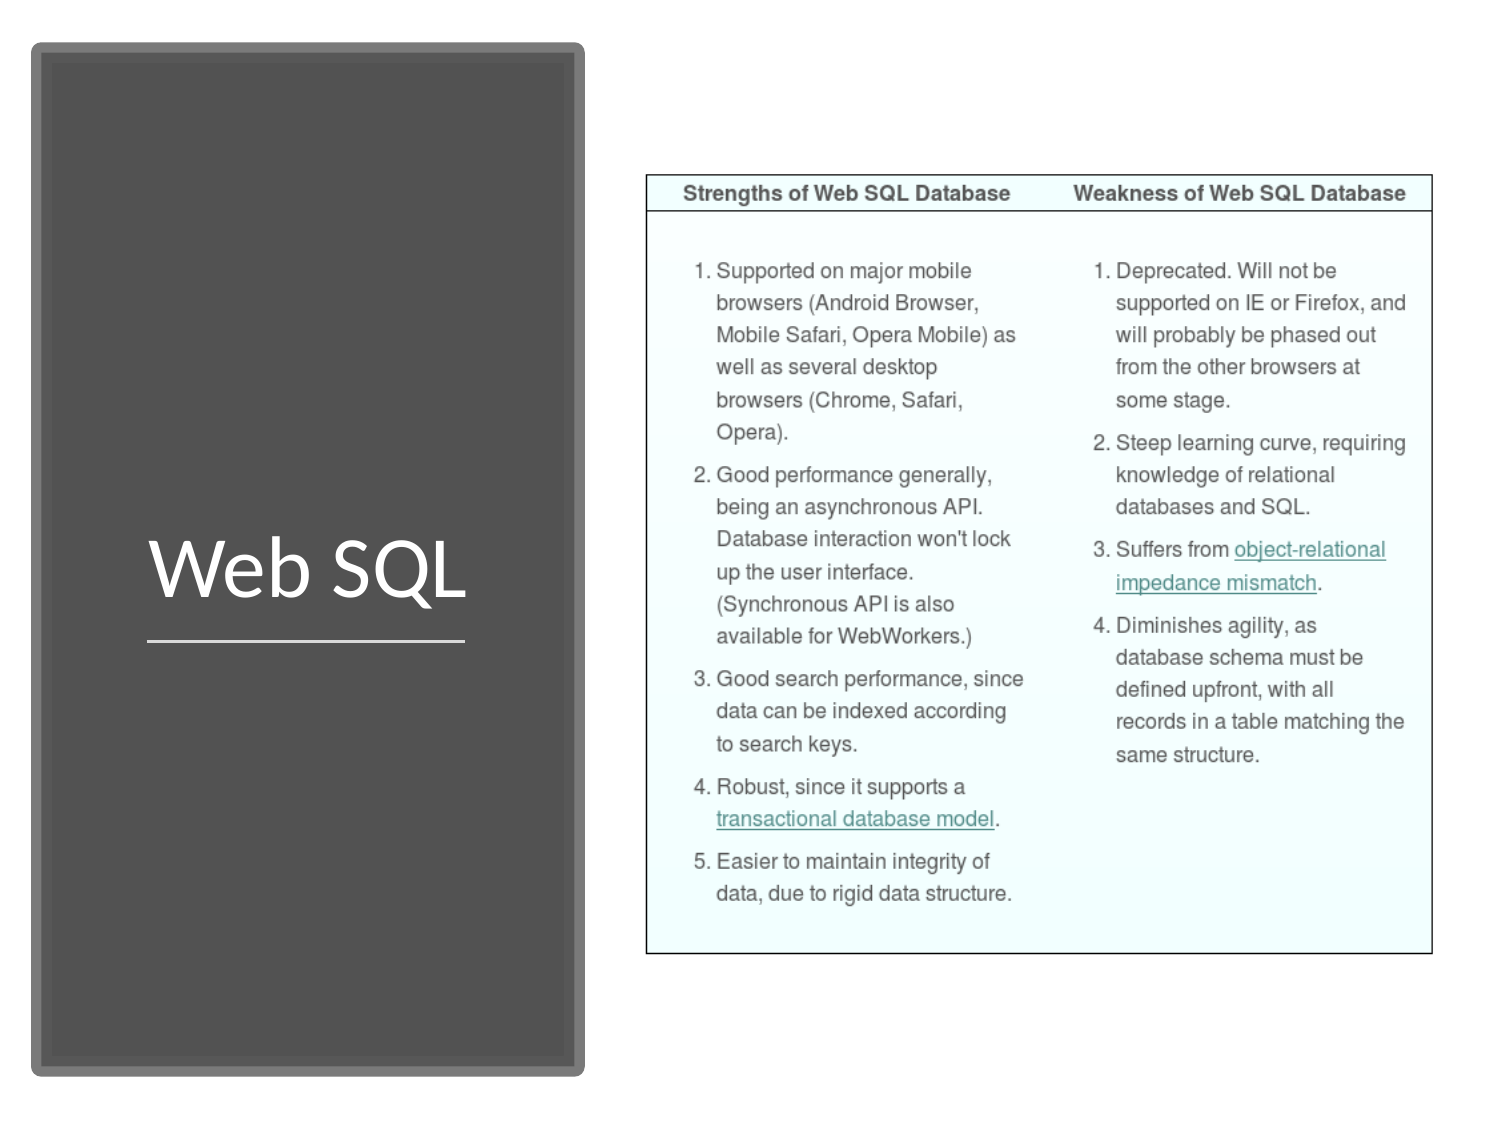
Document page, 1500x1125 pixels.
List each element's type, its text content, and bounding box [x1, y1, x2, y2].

text_box [39, 51, 576, 1068]
title Web SQL [82, 149, 533, 624]
picture [633, 161, 1441, 965]
